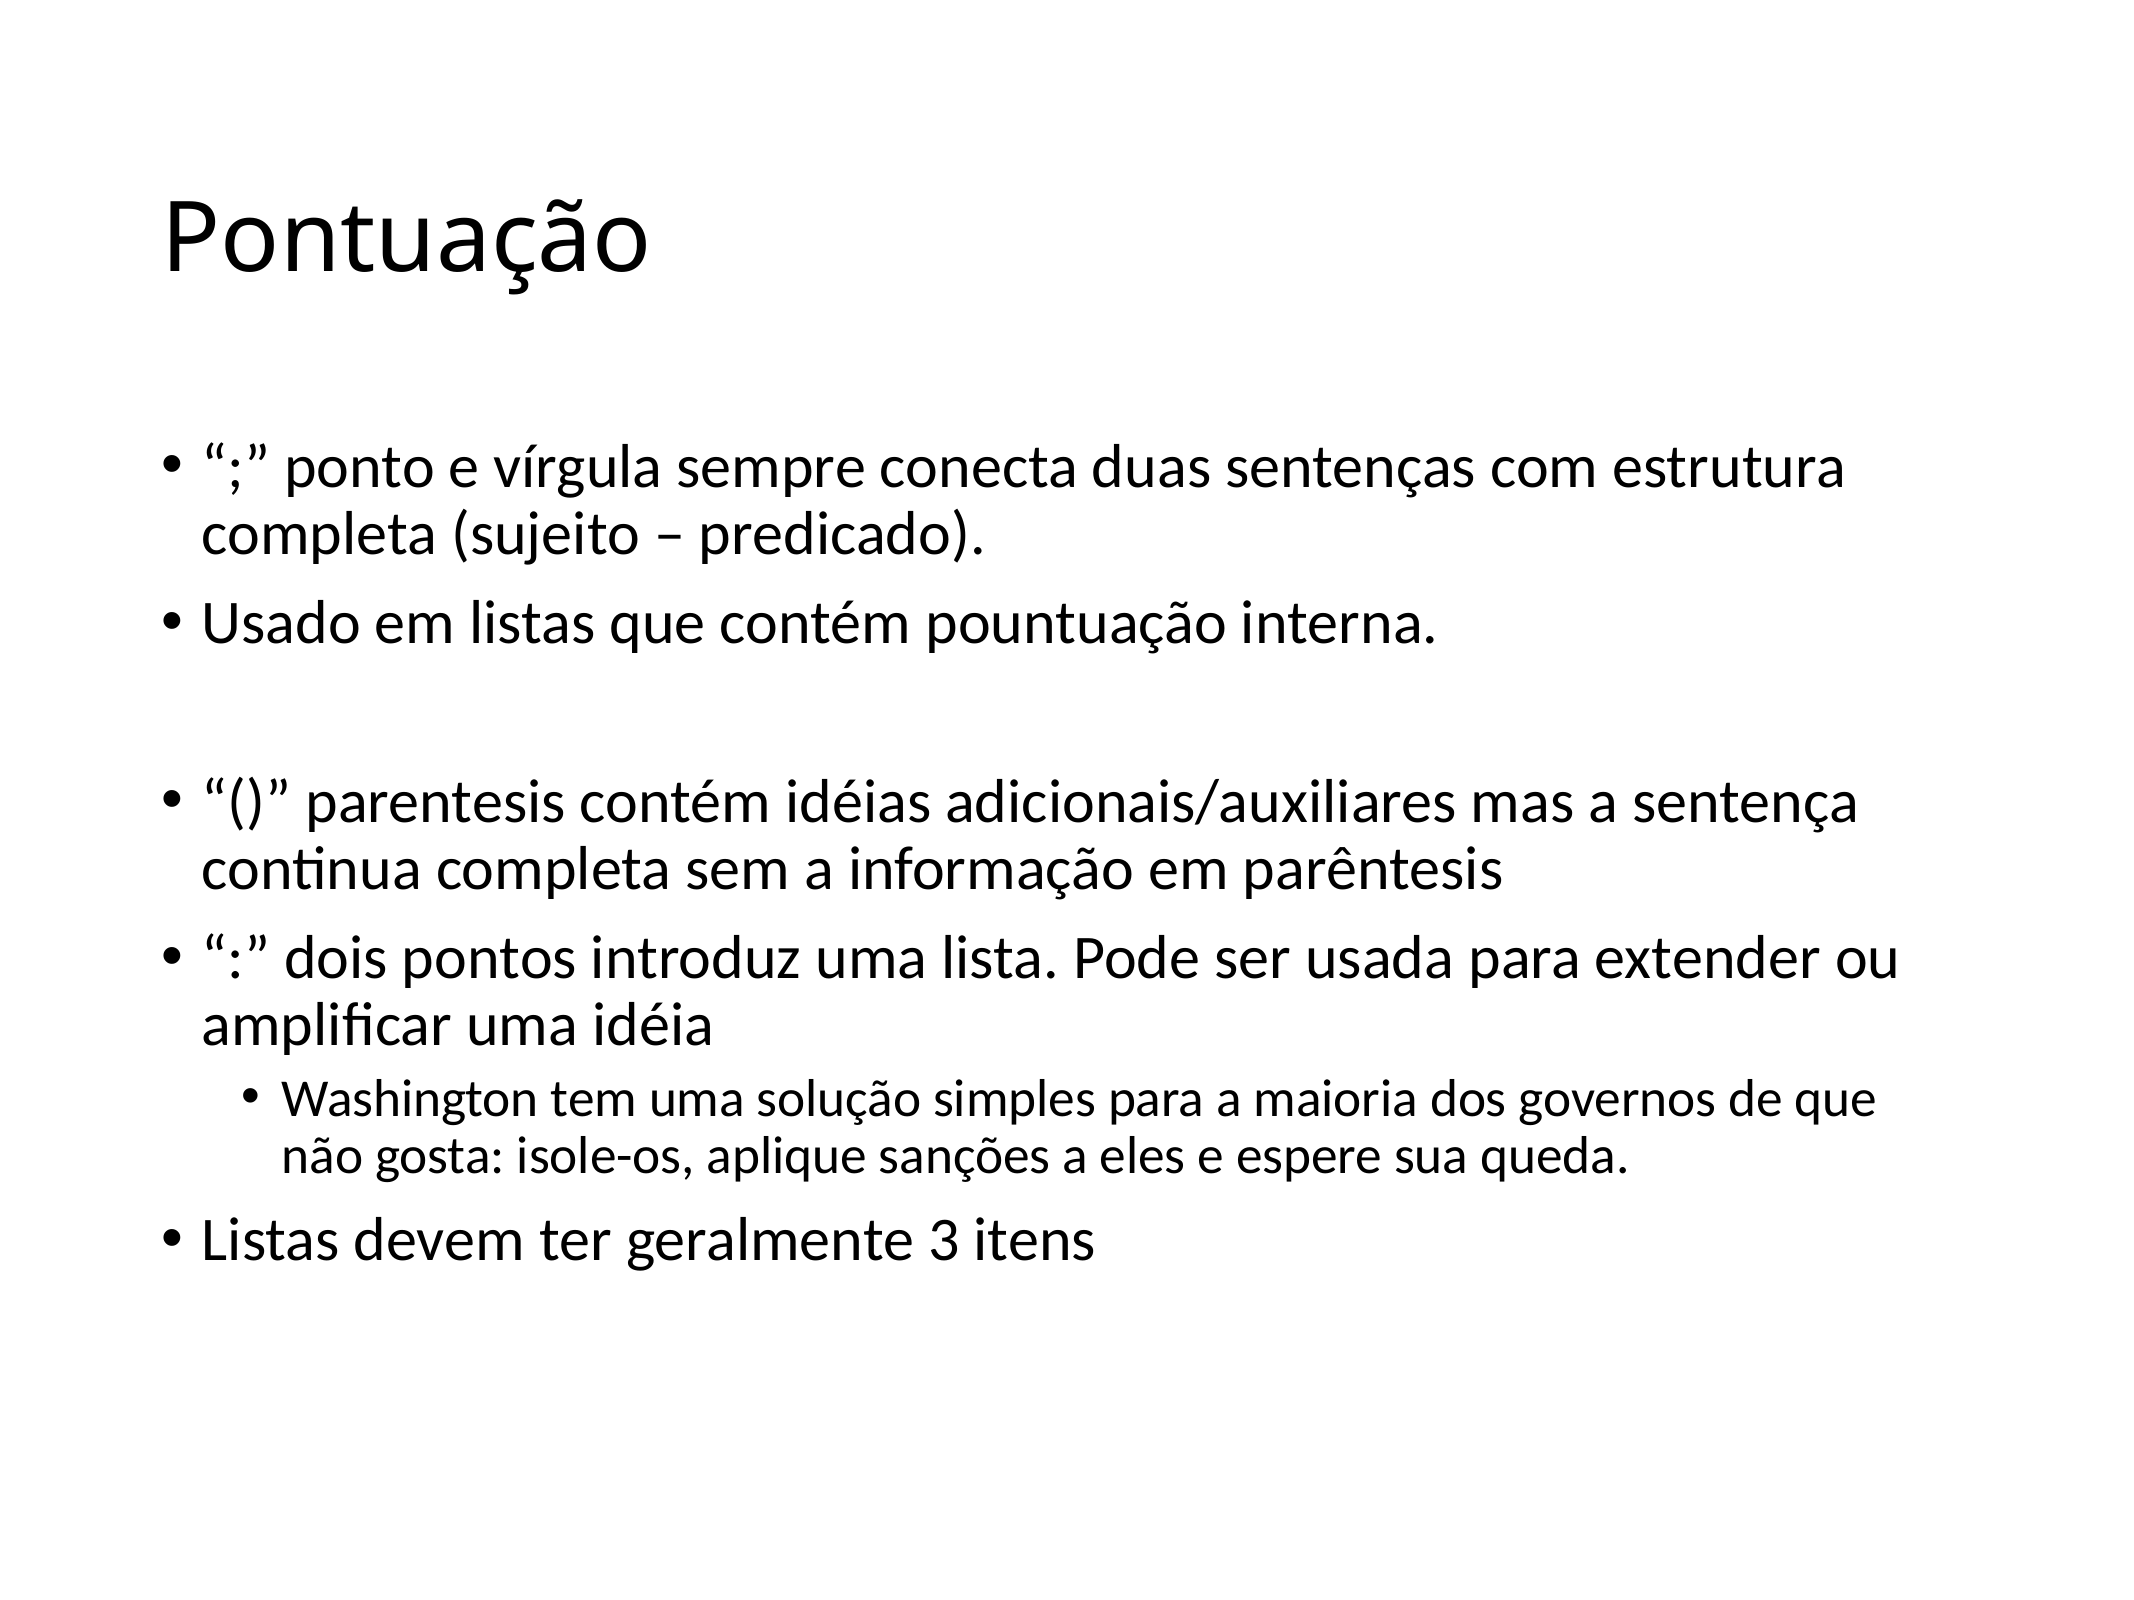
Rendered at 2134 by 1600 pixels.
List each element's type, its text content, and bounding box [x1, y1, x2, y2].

list “;” ponto e vírgula sempre conecta duas sentenças com estrutura completa (sujeito – predicado). Usado em listas que contém pountuação interna. “()” parentesis contém idéias adicionais/auxiliares mas a sentença continua completa sem a informação em parêntesis “:” dois pontos introduz uma lista. Pode ser usada para extender ou amplificar uma idéia Washington tem uma solução simples para a maioria dos governos de que não gosta: isole-os, aplique sanções a eles e espere sua queda. Listas devem ter geralmente 3 itens [146, 425, 1987, 1442]
title Pontuação [146, 85, 1987, 395]
